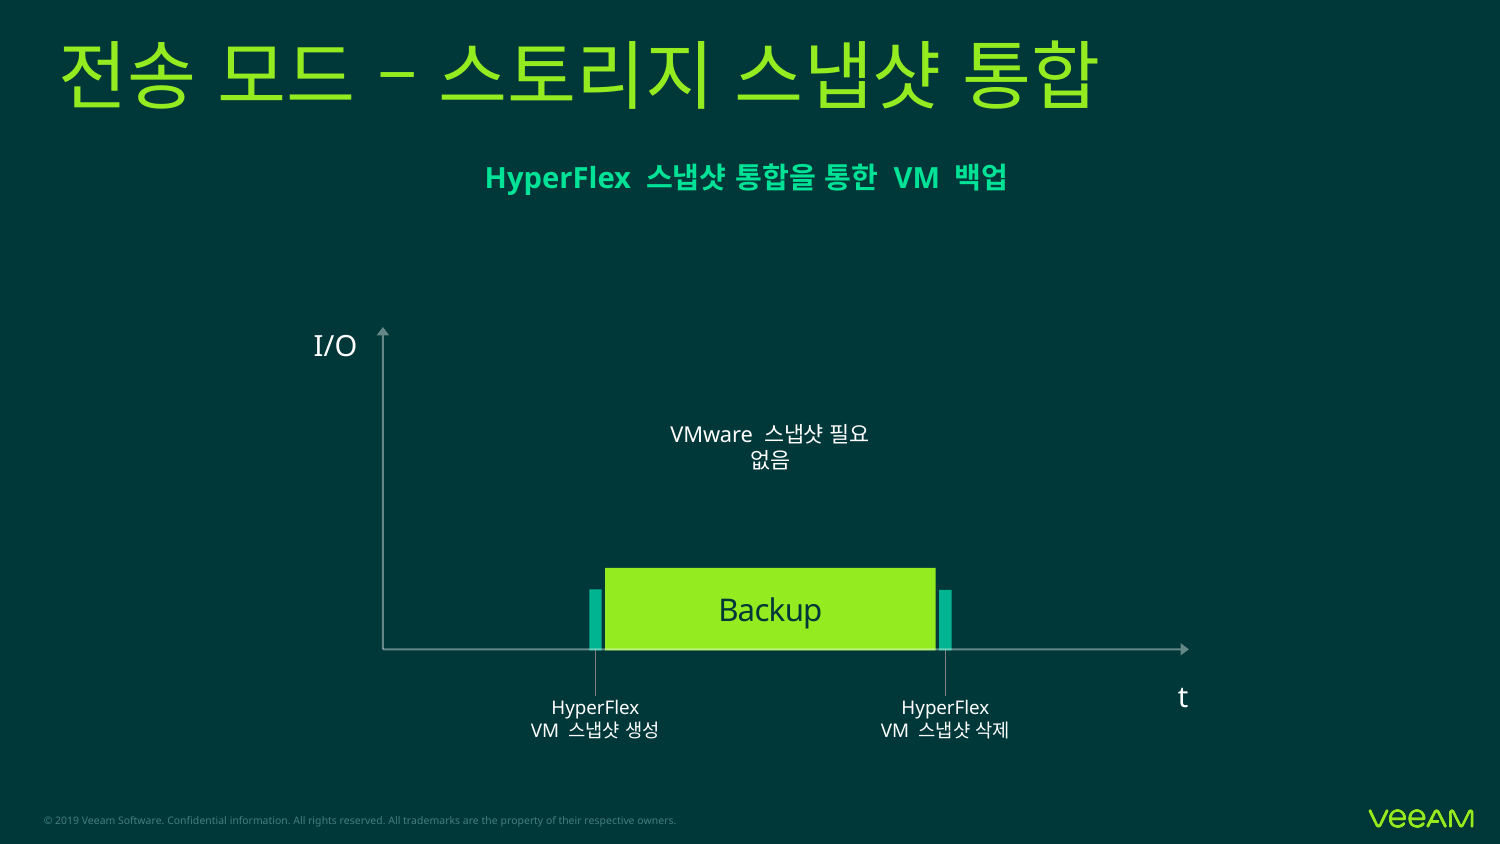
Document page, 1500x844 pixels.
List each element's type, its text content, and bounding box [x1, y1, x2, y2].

text_box HyperFlex 스냅샷 통합을 통한 VM 백업 [75, 140, 1426, 213]
picture [1368, 809, 1474, 828]
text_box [313, 326, 1190, 742]
text_box 전송 모드 – 스토리지 스냅샷 통합 [58, 28, 1365, 119]
